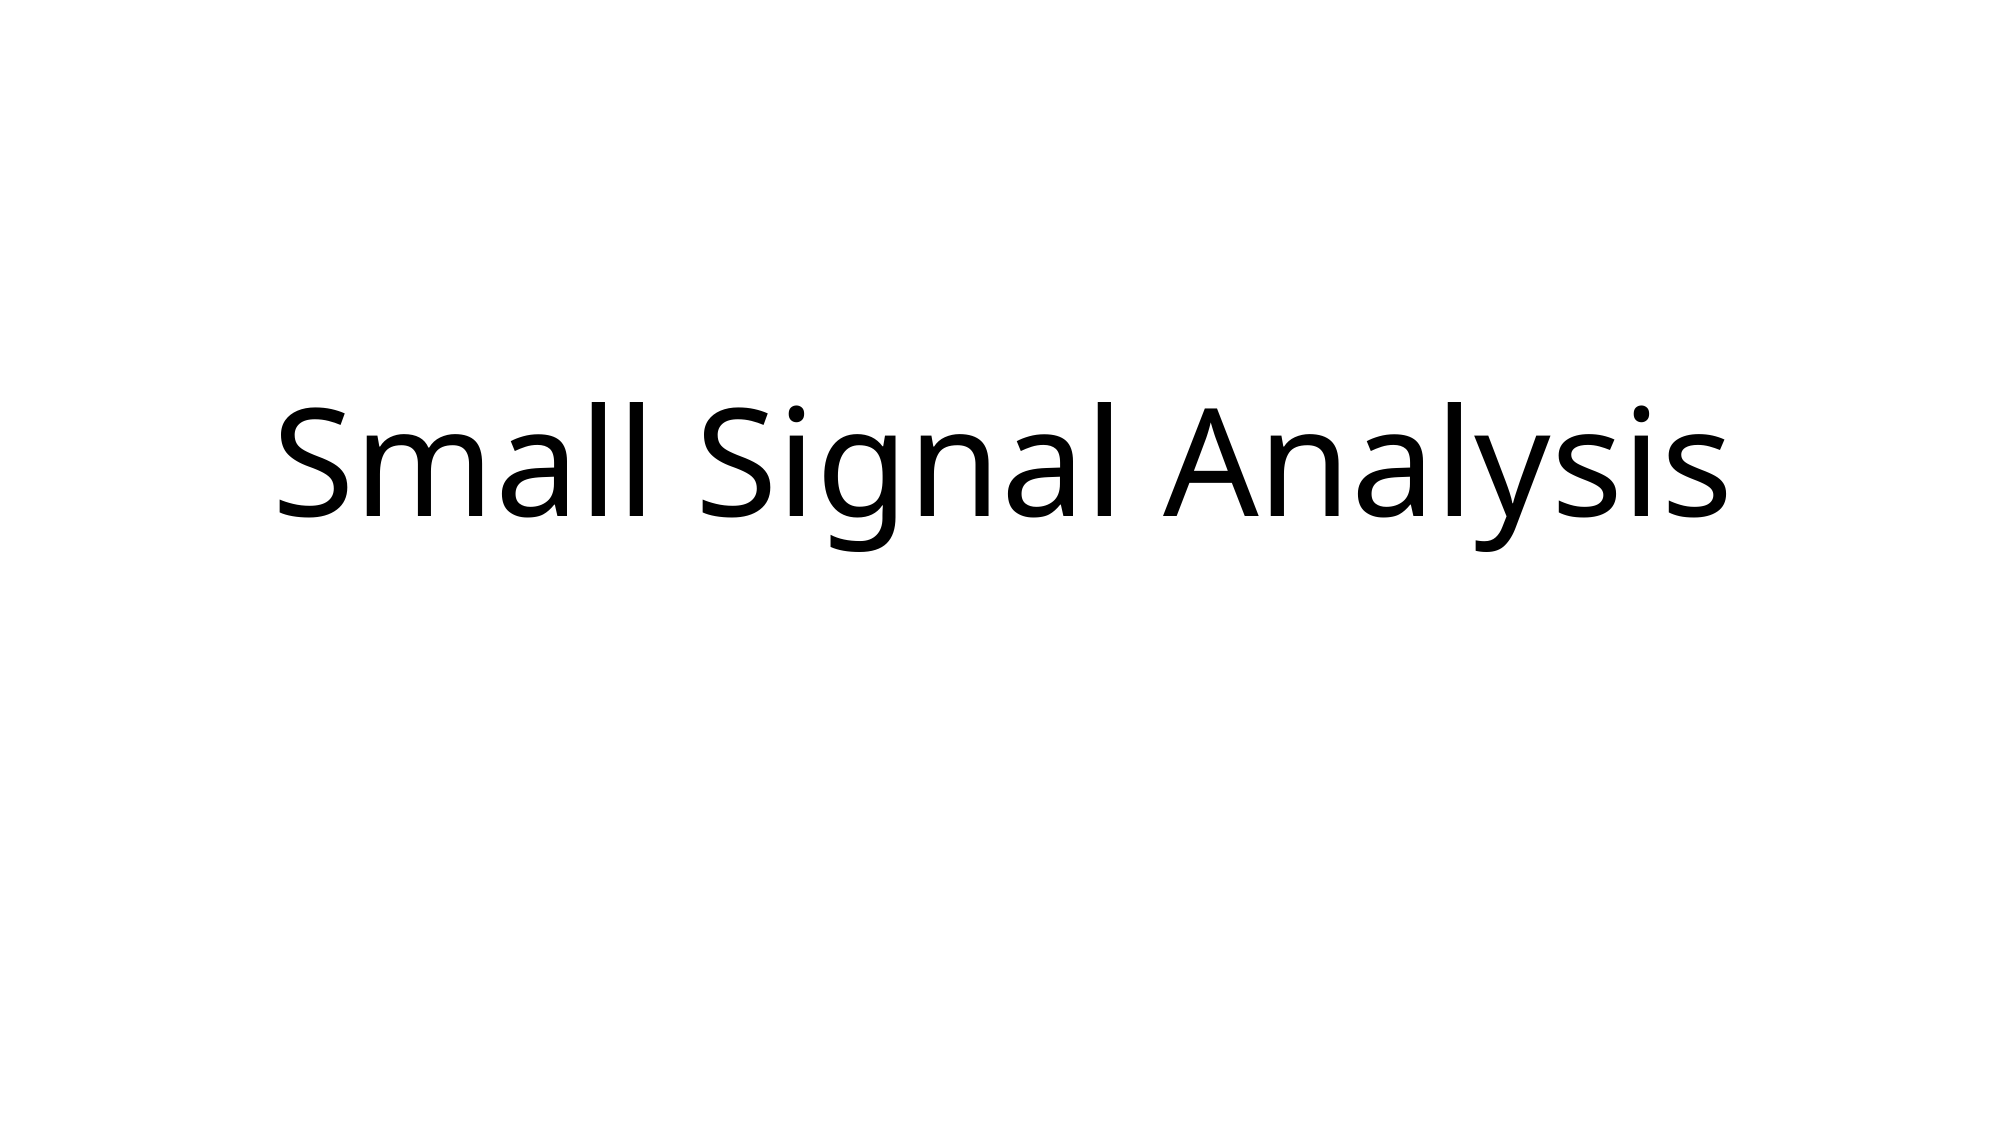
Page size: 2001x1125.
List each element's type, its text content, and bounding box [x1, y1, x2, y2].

title Small Signal Analysis [92, 293, 1915, 737]
